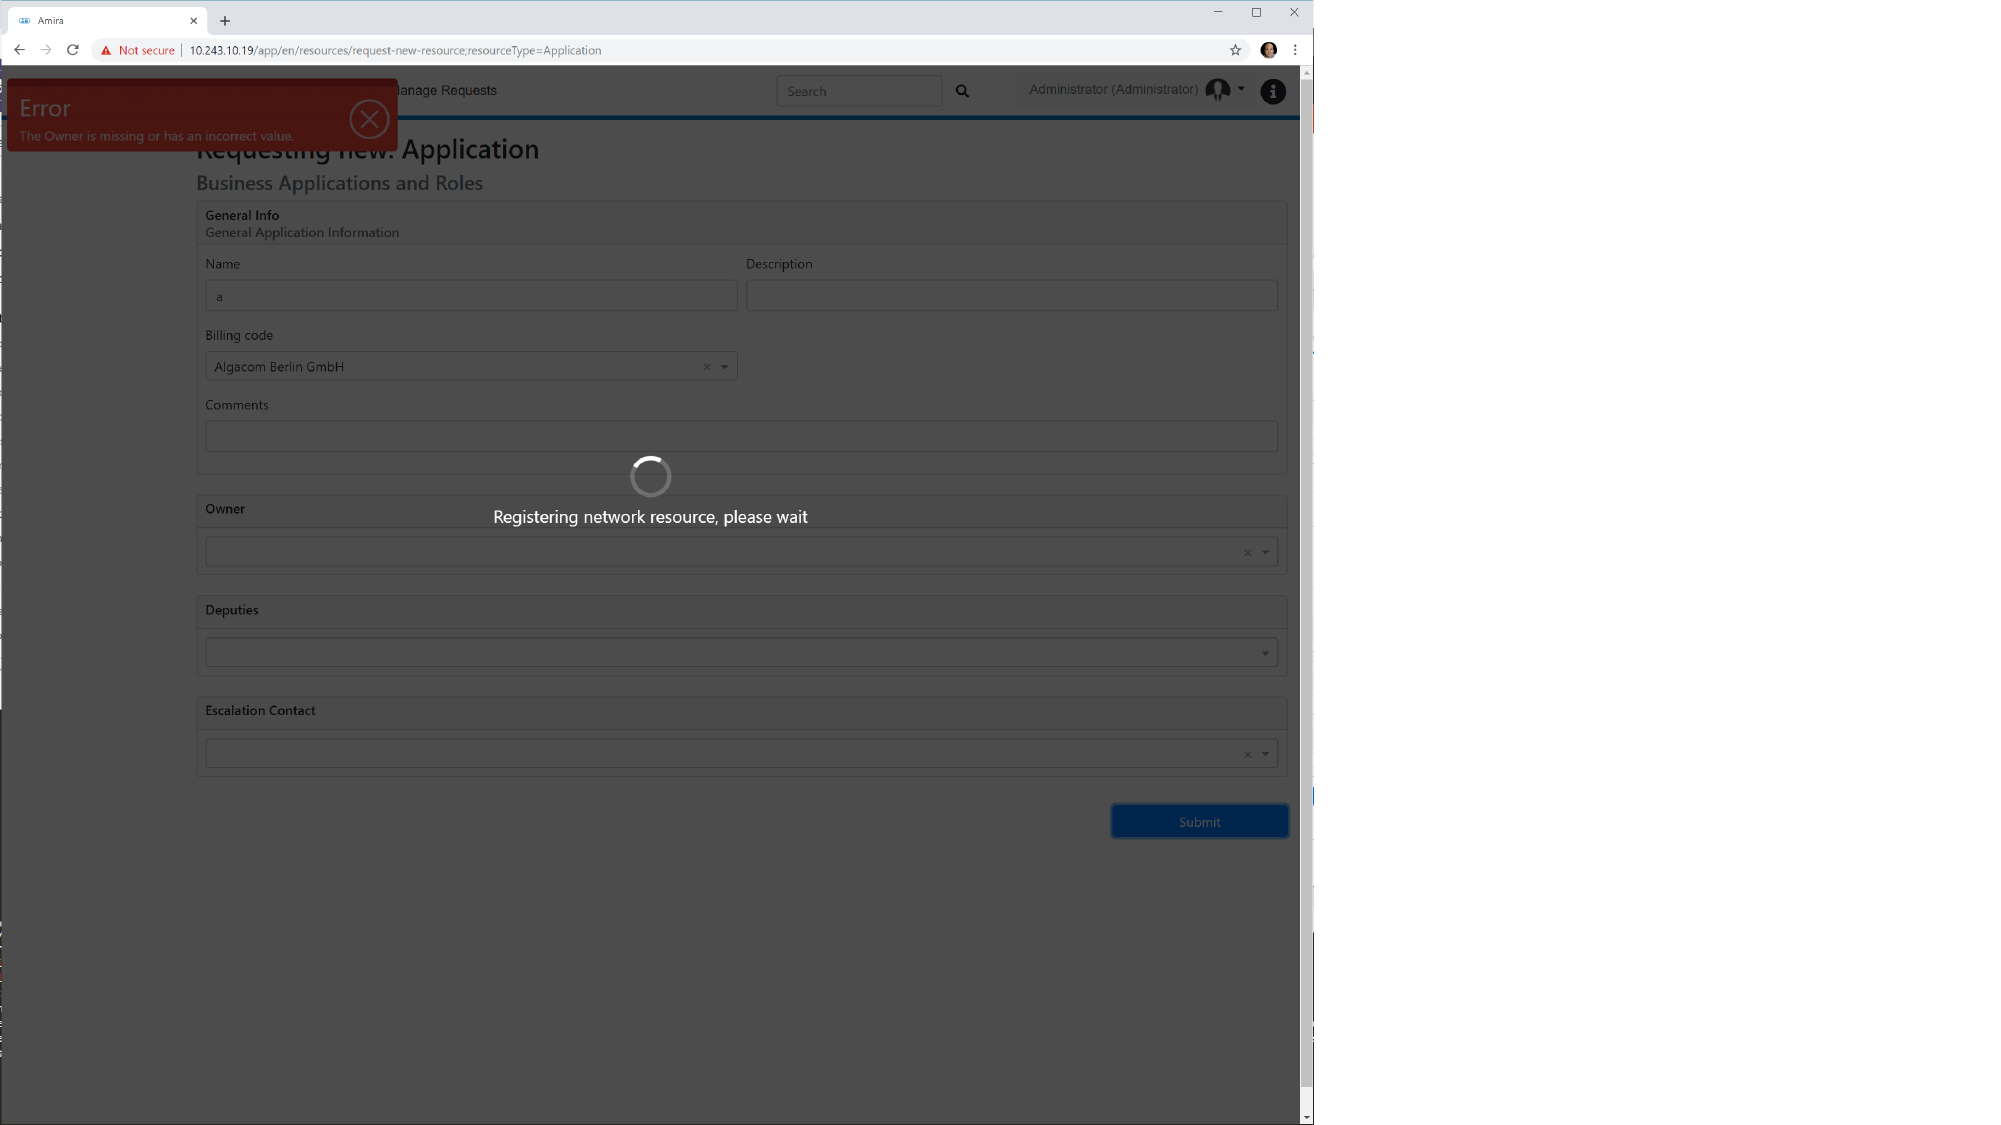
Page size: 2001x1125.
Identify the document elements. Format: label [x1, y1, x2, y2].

picture [0, 0, 1314, 1125]
